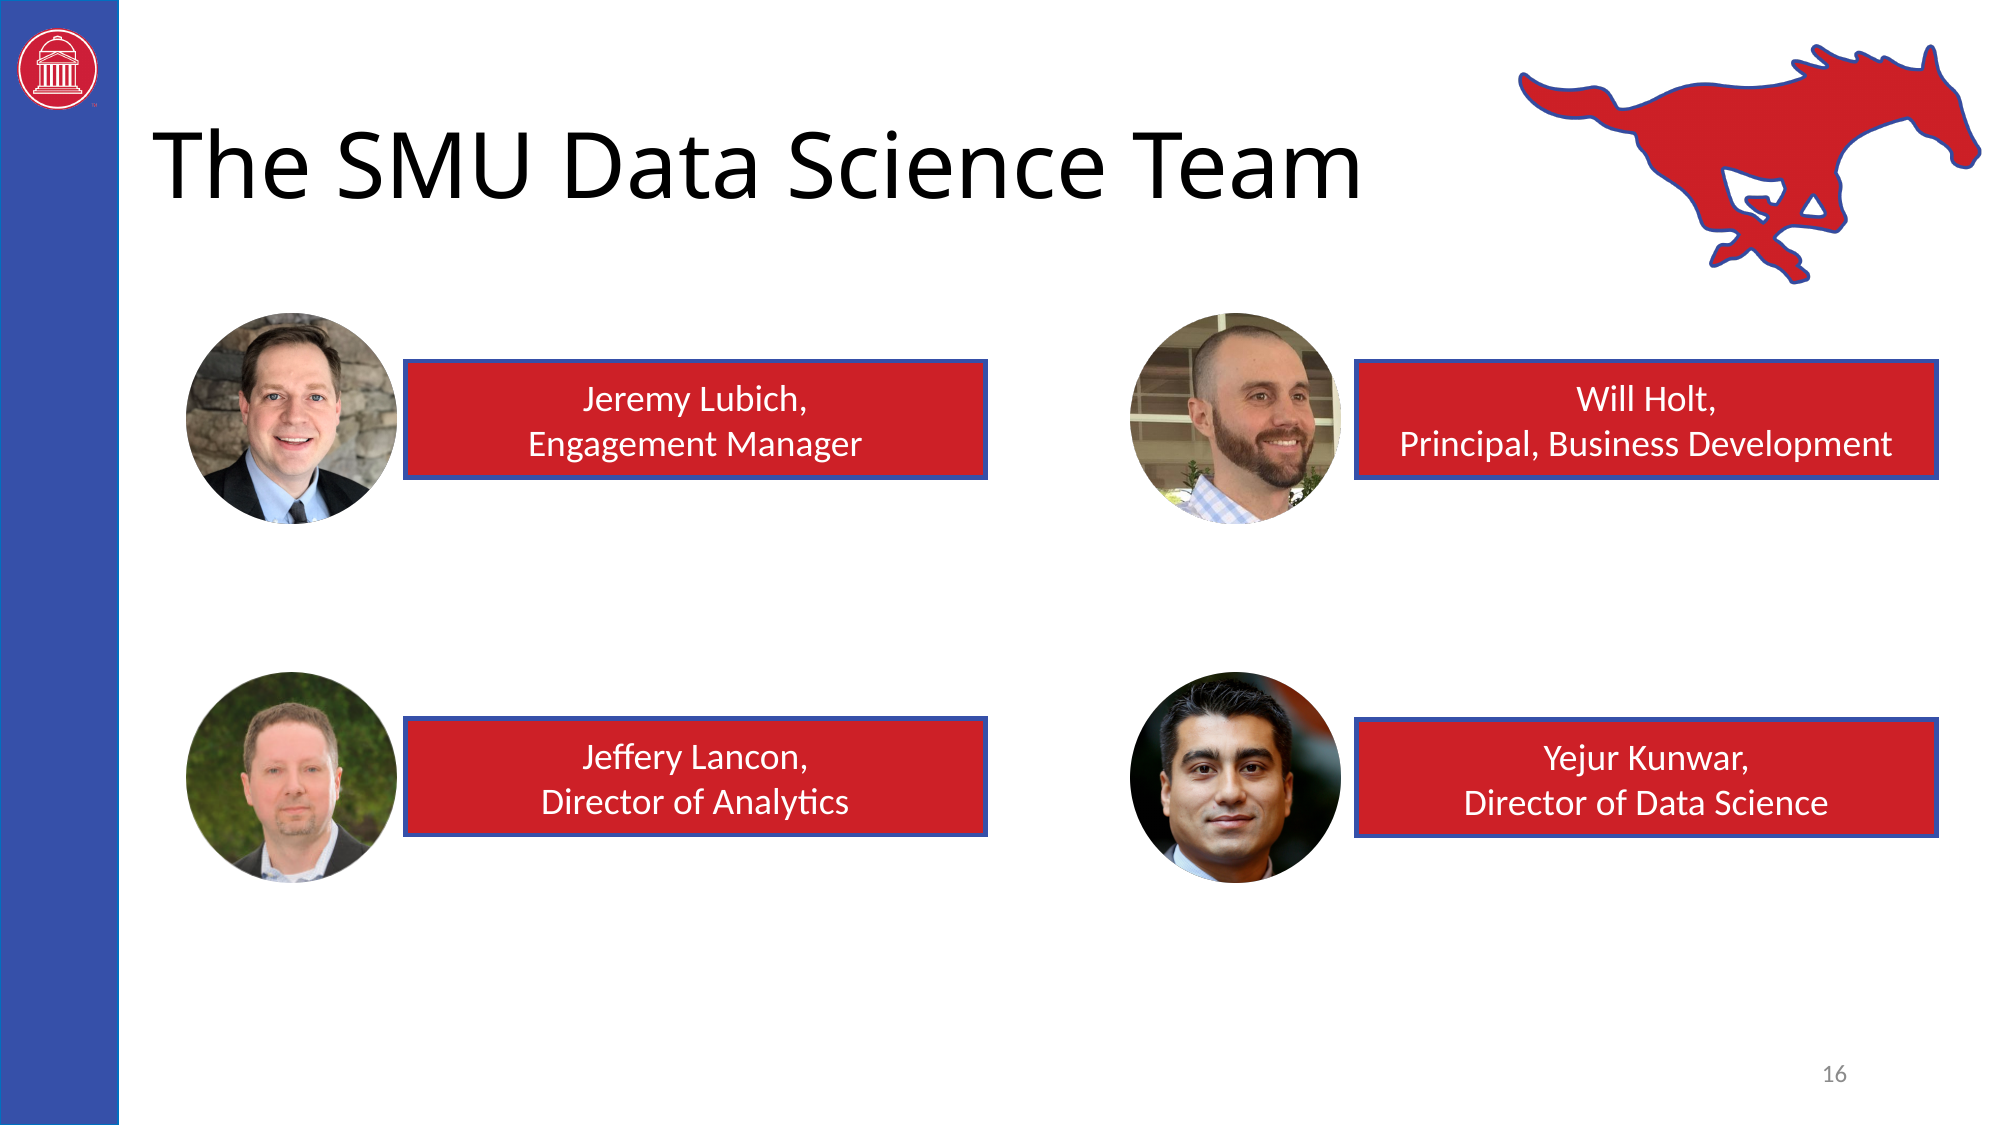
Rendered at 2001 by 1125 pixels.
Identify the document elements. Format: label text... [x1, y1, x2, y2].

picture [186, 313, 397, 524]
title The SMU Data Science Team [137, 59, 1488, 278]
slide_number 16 [1412, 1042, 1863, 1103]
text_box Will Holt, Principal, Business Development [1355, 360, 1938, 478]
picture [1130, 313, 1341, 524]
picture [17, 28, 98, 110]
picture [186, 672, 397, 883]
text_box Yejur Kunwar, Director of Data Science [1355, 719, 1938, 837]
text_box Jeffery Lancon, Director of Analytics [404, 717, 987, 836]
picture [1130, 672, 1341, 883]
picture [1517, 42, 1983, 285]
text_box Jeremy Lubich, Engagement Manager [404, 360, 987, 478]
